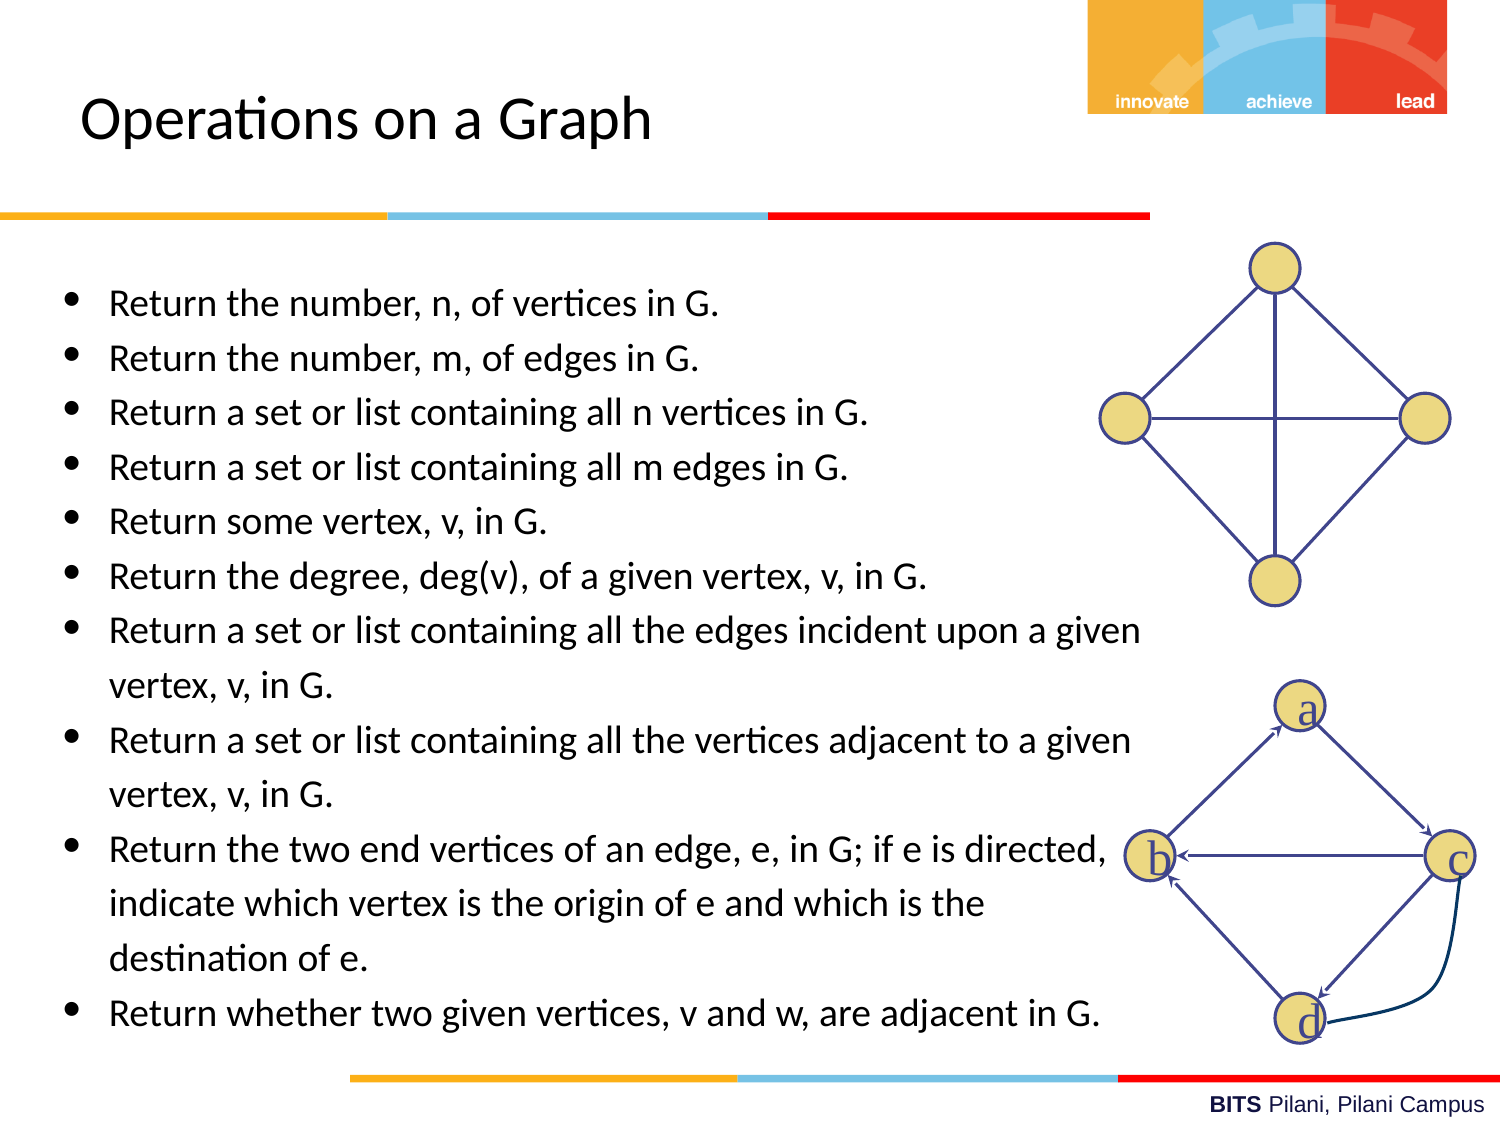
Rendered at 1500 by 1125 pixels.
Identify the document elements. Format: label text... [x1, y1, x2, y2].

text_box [1292, 437, 1408, 562]
text_box d [1275, 993, 1326, 1044]
text_box [1327, 1009, 1393, 1024]
text_box [1250, 243, 1301, 294]
text_box b [1125, 830, 1176, 881]
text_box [1142, 437, 1258, 562]
text_box c [1425, 830, 1476, 881]
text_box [1167, 874, 1283, 1000]
text_box Operations on a Graph [64, 45, 1069, 185]
text_box Return the number, n, of vertices in G. Return the number, m, of edges in G. Return a set or list containing all n vertices in G. Return a set or list containing all m edges in G. Return some vertex, v, in G. Return the degree, deg(v), of a given vertex, v, in G. Return a set or list containing all the edges incident upon a given vertex, v, in G. Return a set or list containing all the vertices adjacent to a given vertex, v, in G. Return the two end vertices of an edge, e, in G; if e is directed, indicate which vertex is the origin of e and which is the destination of e. Return whether two given vertices, v and w, are adjacent in G. [37, 262, 1175, 1005]
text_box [1167, 724, 1283, 837]
text_box [1100, 393, 1151, 444]
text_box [1292, 287, 1408, 400]
picture [1087, 0, 1448, 114]
text_box [1438, 875, 1461, 981]
text_box a [1275, 680, 1326, 731]
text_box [1317, 724, 1433, 837]
text_box [1250, 555, 1301, 606]
text_box [1400, 393, 1451, 444]
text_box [1317, 874, 1433, 1000]
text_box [1142, 287, 1258, 400]
